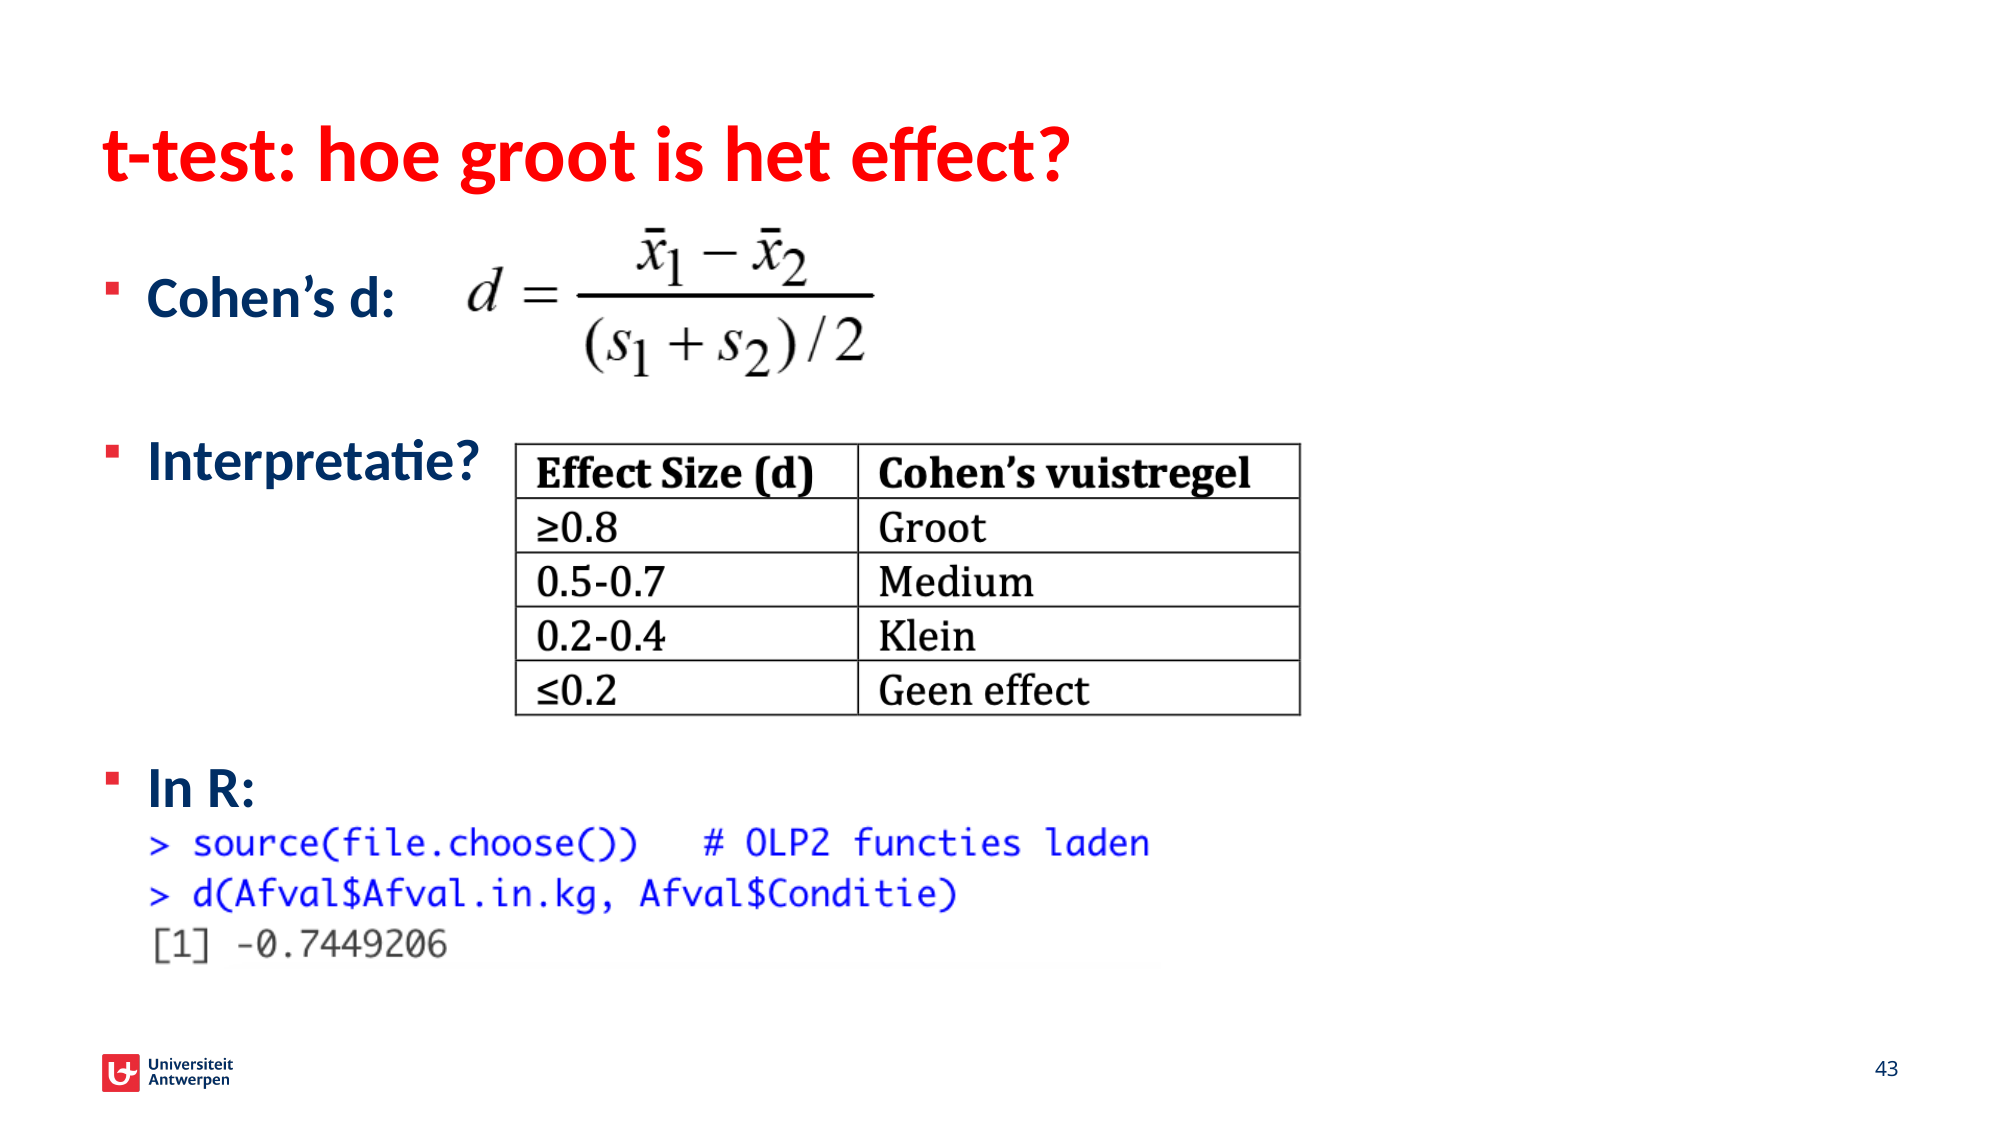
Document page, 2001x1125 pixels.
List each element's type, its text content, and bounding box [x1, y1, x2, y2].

list Cohen’s d: Interpretatie? In R: [102, 258, 1898, 1024]
picture [137, 823, 1161, 969]
slide_number 43 [1463, 1039, 1914, 1100]
picture [102, 1054, 233, 1092]
picture [499, 424, 1315, 732]
picture [449, 199, 900, 402]
title t-test: hoe groot is het effect? [102, 101, 1898, 232]
